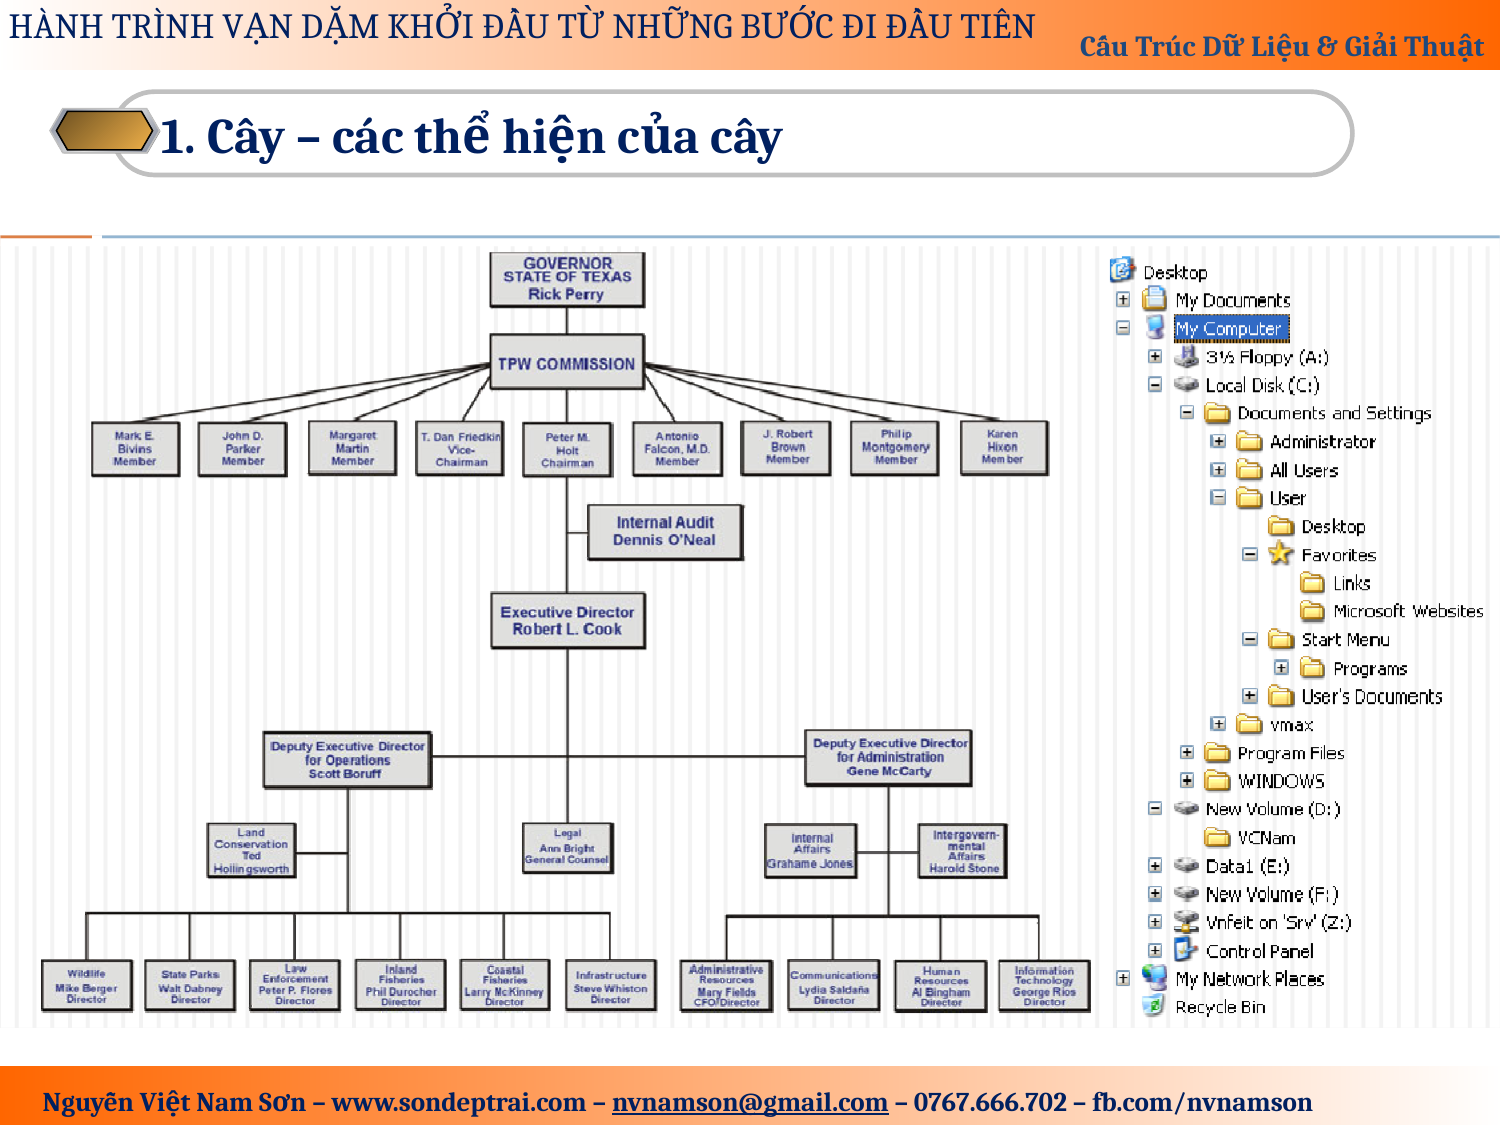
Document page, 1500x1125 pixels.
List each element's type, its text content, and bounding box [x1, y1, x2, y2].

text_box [586, 8, 590, 36]
text_box 3 [674, 37, 679, 70]
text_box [646, 1100, 650, 1113]
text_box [558, 1106, 562, 1125]
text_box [646, 1115, 650, 1125]
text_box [586, 38, 590, 70]
text_box 3 [821, 1067, 826, 1113]
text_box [646, 1067, 650, 1099]
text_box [558, 1067, 562, 1103]
text_box 3 [674, 0, 679, 8]
picture [0, 235, 1500, 1029]
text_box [49, 91, 1353, 176]
text_box 3 [674, 10, 680, 36]
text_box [498, 0, 502, 21]
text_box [498, 31, 502, 70]
